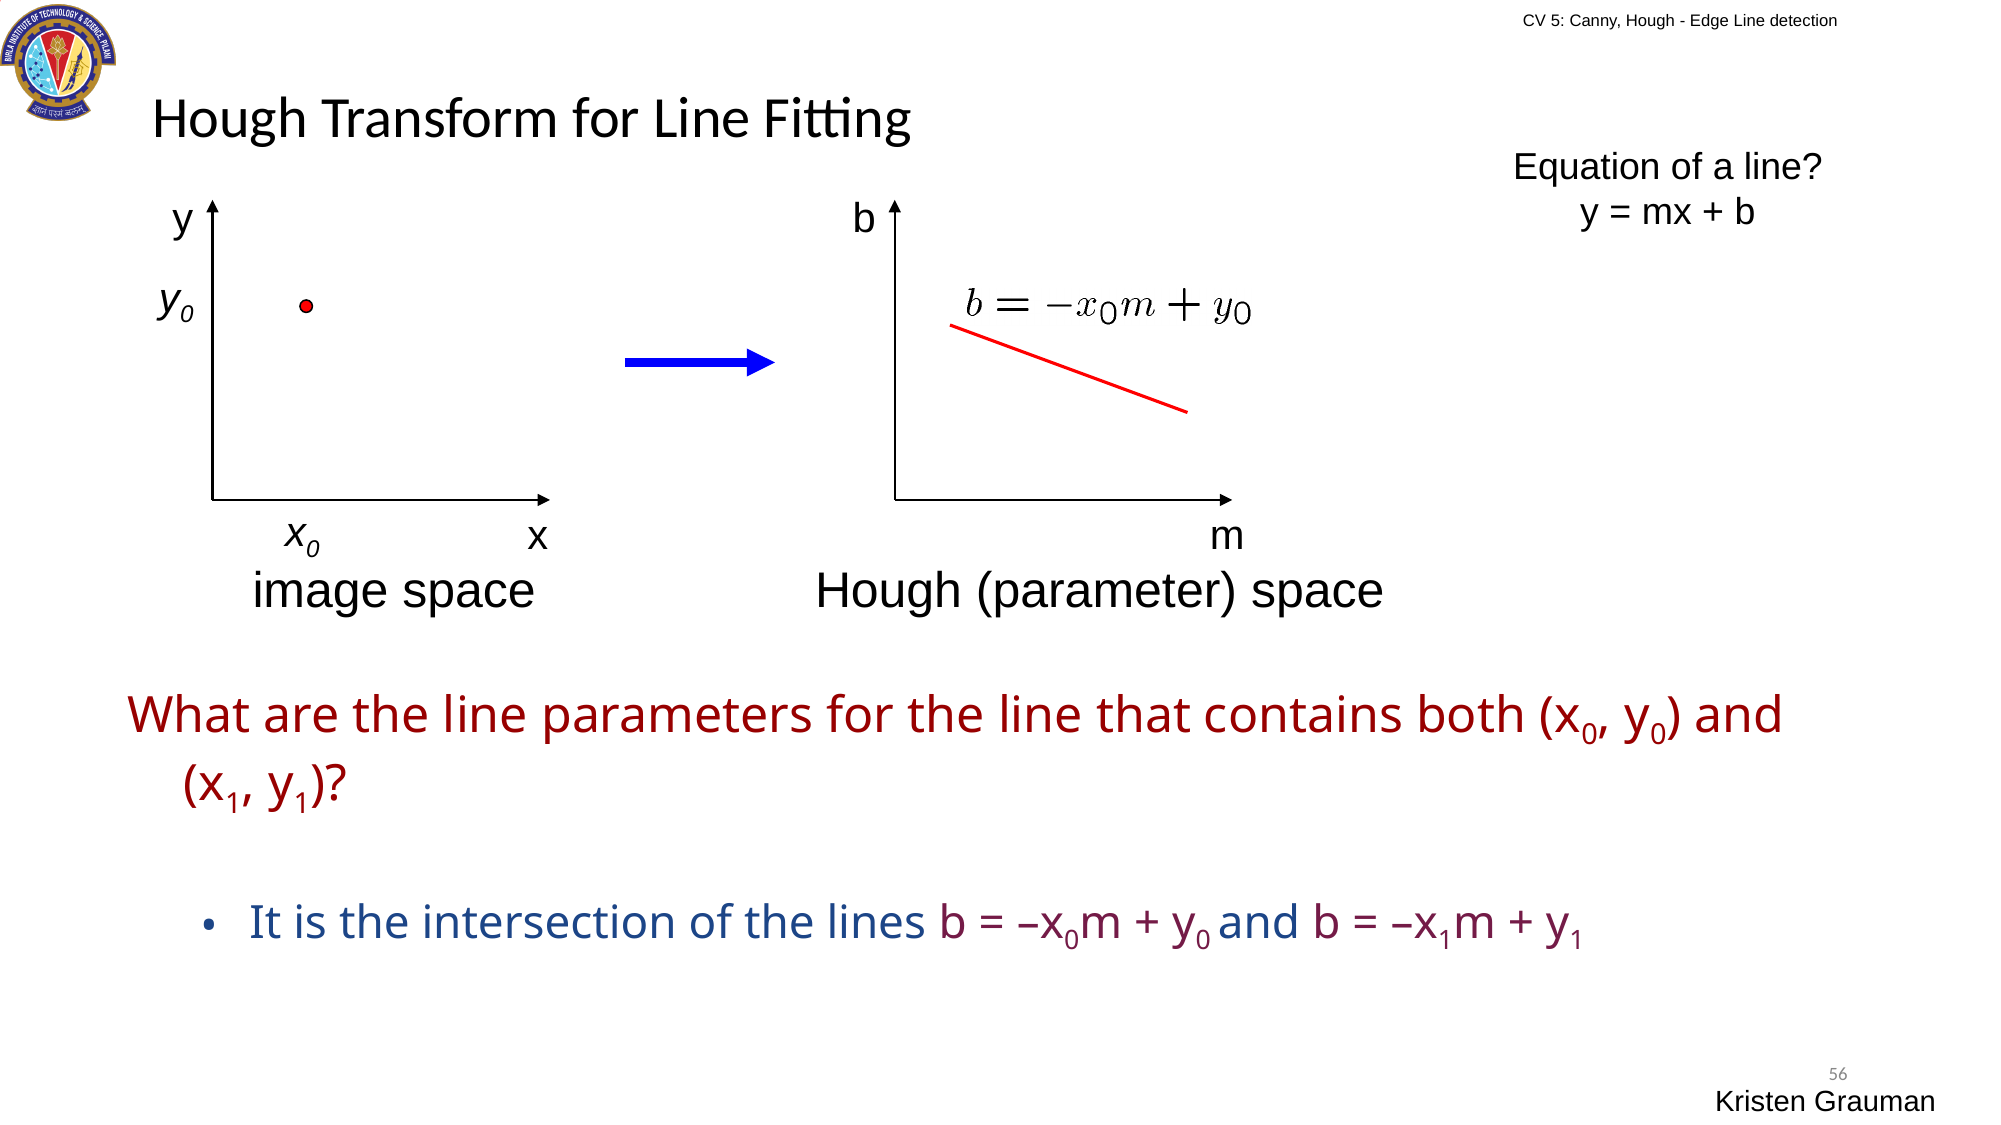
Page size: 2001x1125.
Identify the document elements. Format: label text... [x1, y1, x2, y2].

text_box What are the line parameters for the line that contains both (x0, y0) and (x1, y1)? It is the intersection of the lines b = –x0m + y0 and b = –x1m + y1 [112, 674, 1844, 988]
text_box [949, 324, 1188, 413]
text_box y0 [143, 263, 208, 335]
text_box m [1194, 500, 1260, 549]
text_box b [837, 182, 891, 248]
text_box x0 [270, 509, 337, 570]
slide_number 56 [1412, 1042, 1863, 1103]
title Hough Transform for Line Fitting [137, 34, 1811, 203]
text_box image space [237, 549, 552, 625]
text_box Hough (parameter) space [799, 549, 1407, 625]
picture [967, 287, 1252, 326]
picture [0, 4, 116, 121]
text_box Kristen Grauman [1699, 1074, 2000, 1125]
text_box y [157, 182, 209, 248]
text_box [299, 299, 313, 313]
text_box x [512, 500, 564, 565]
text_box Equation of a line? y = mx + b [1461, 134, 1875, 240]
